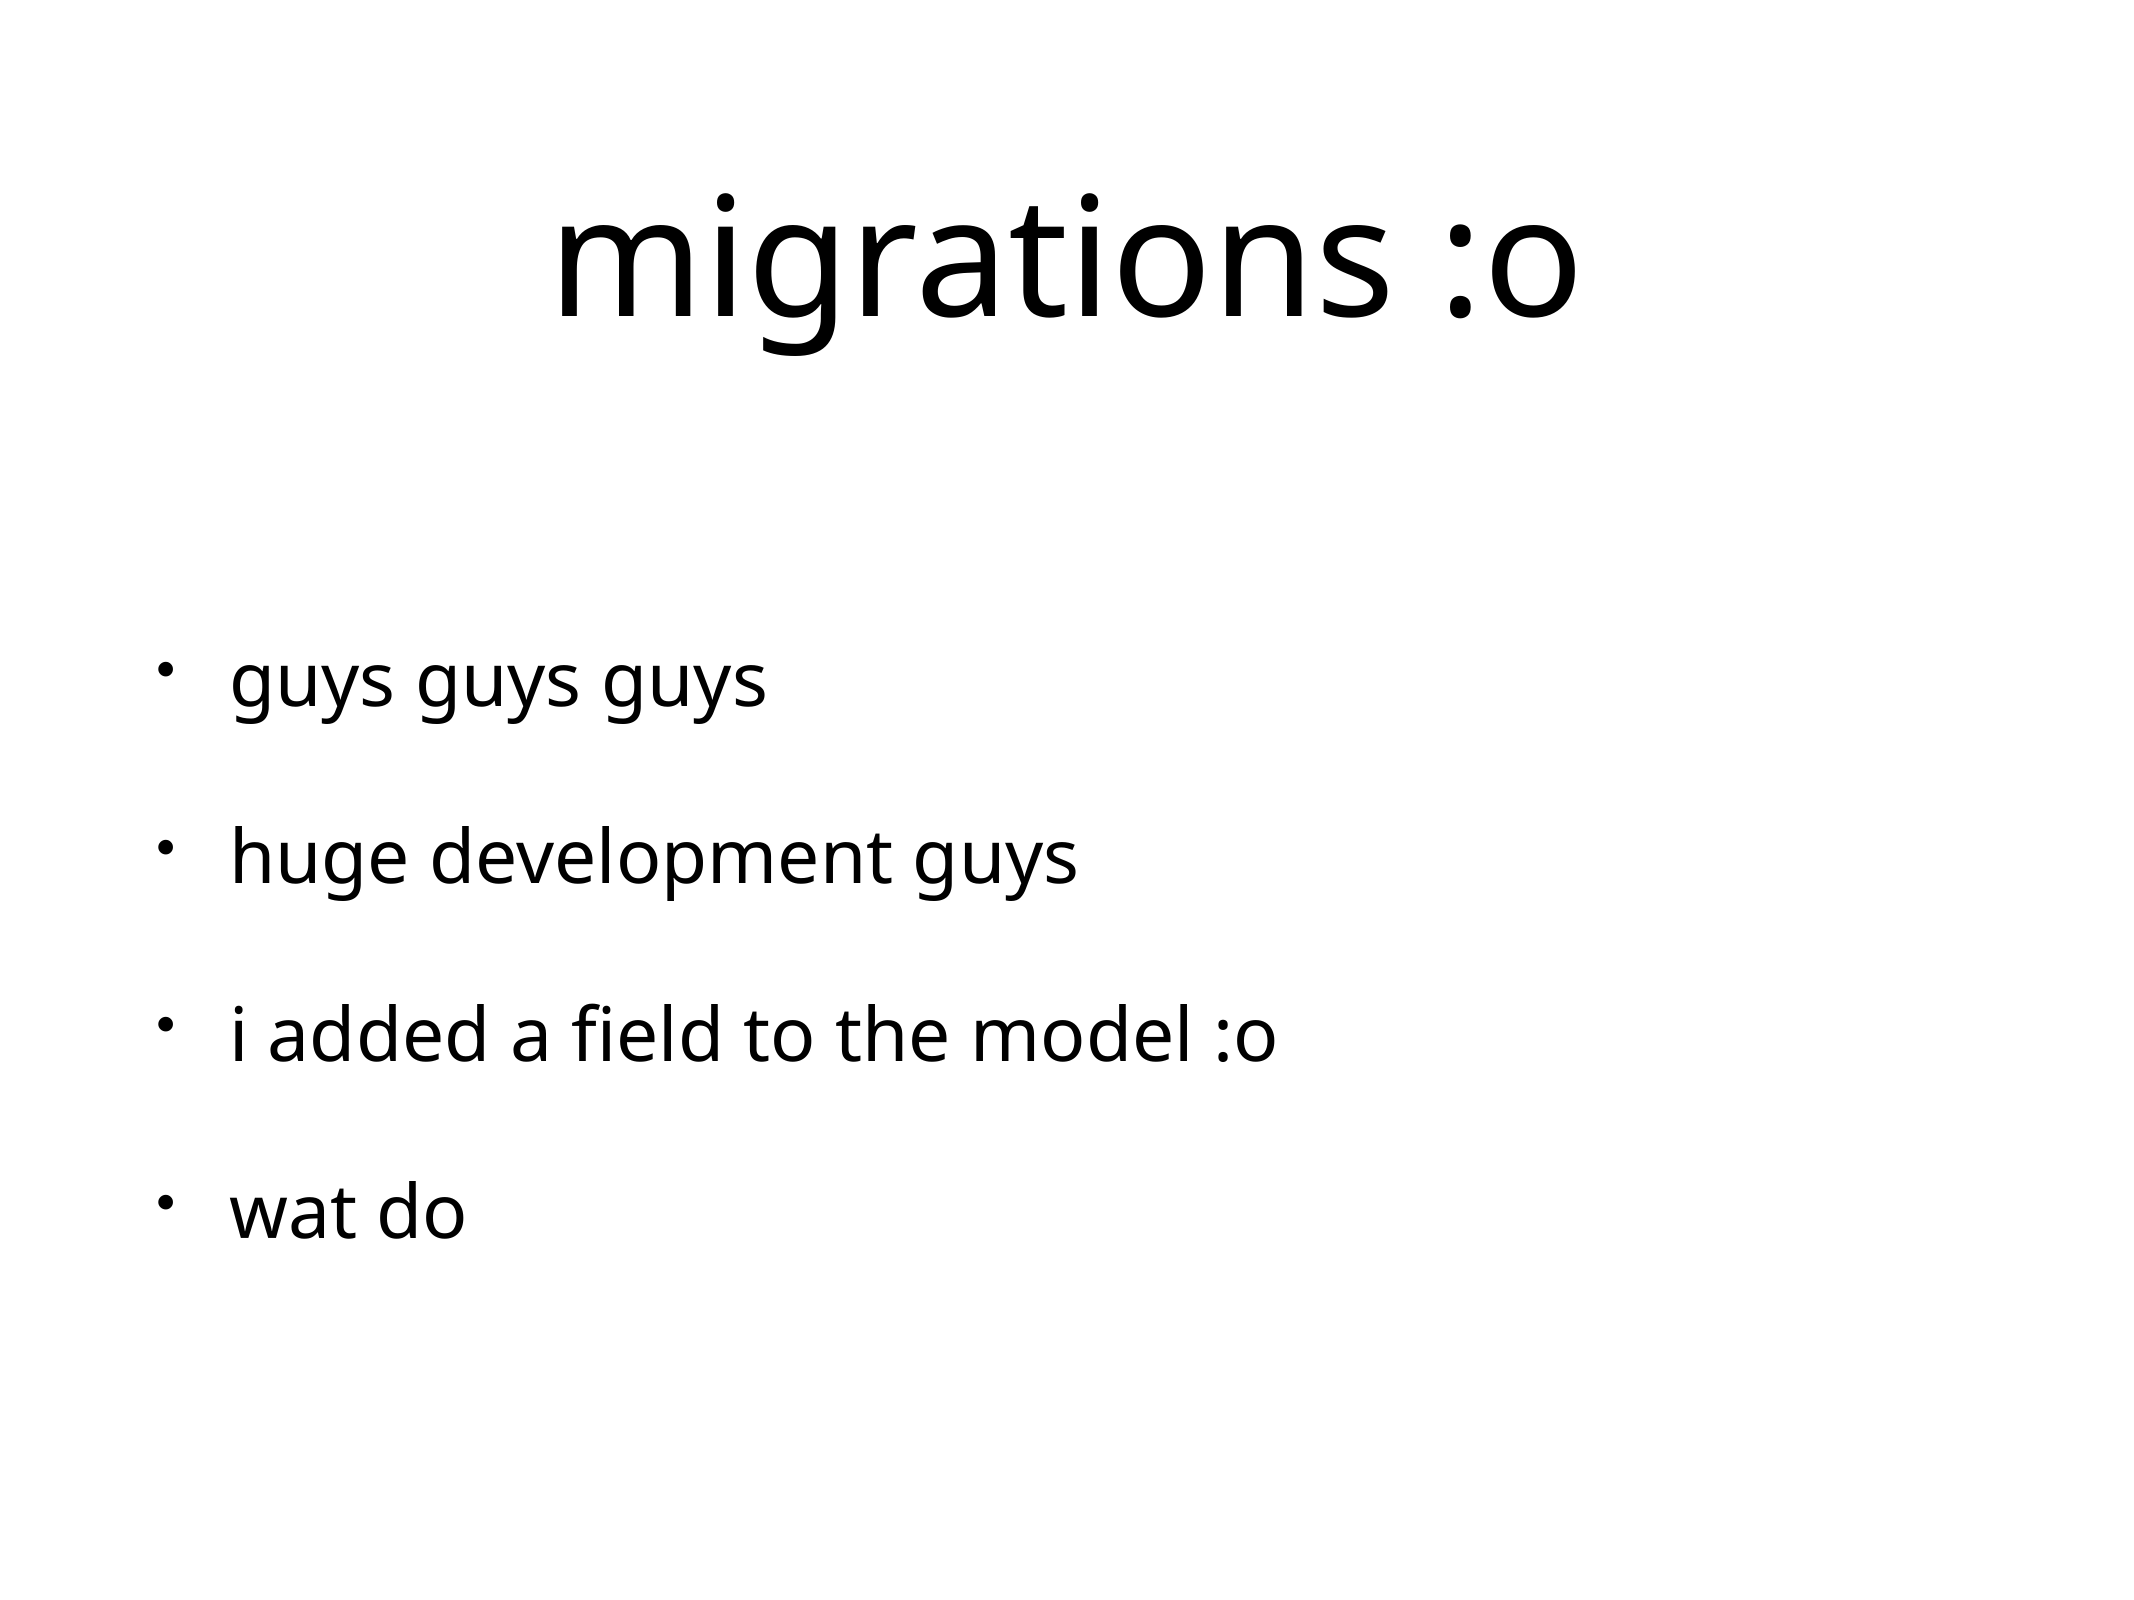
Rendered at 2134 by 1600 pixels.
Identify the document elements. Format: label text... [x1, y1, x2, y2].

title migrations :o [155, 72, 1978, 426]
list guys guys guys huge development guys i added a field to the model :o wat do [155, 426, 1978, 1459]
